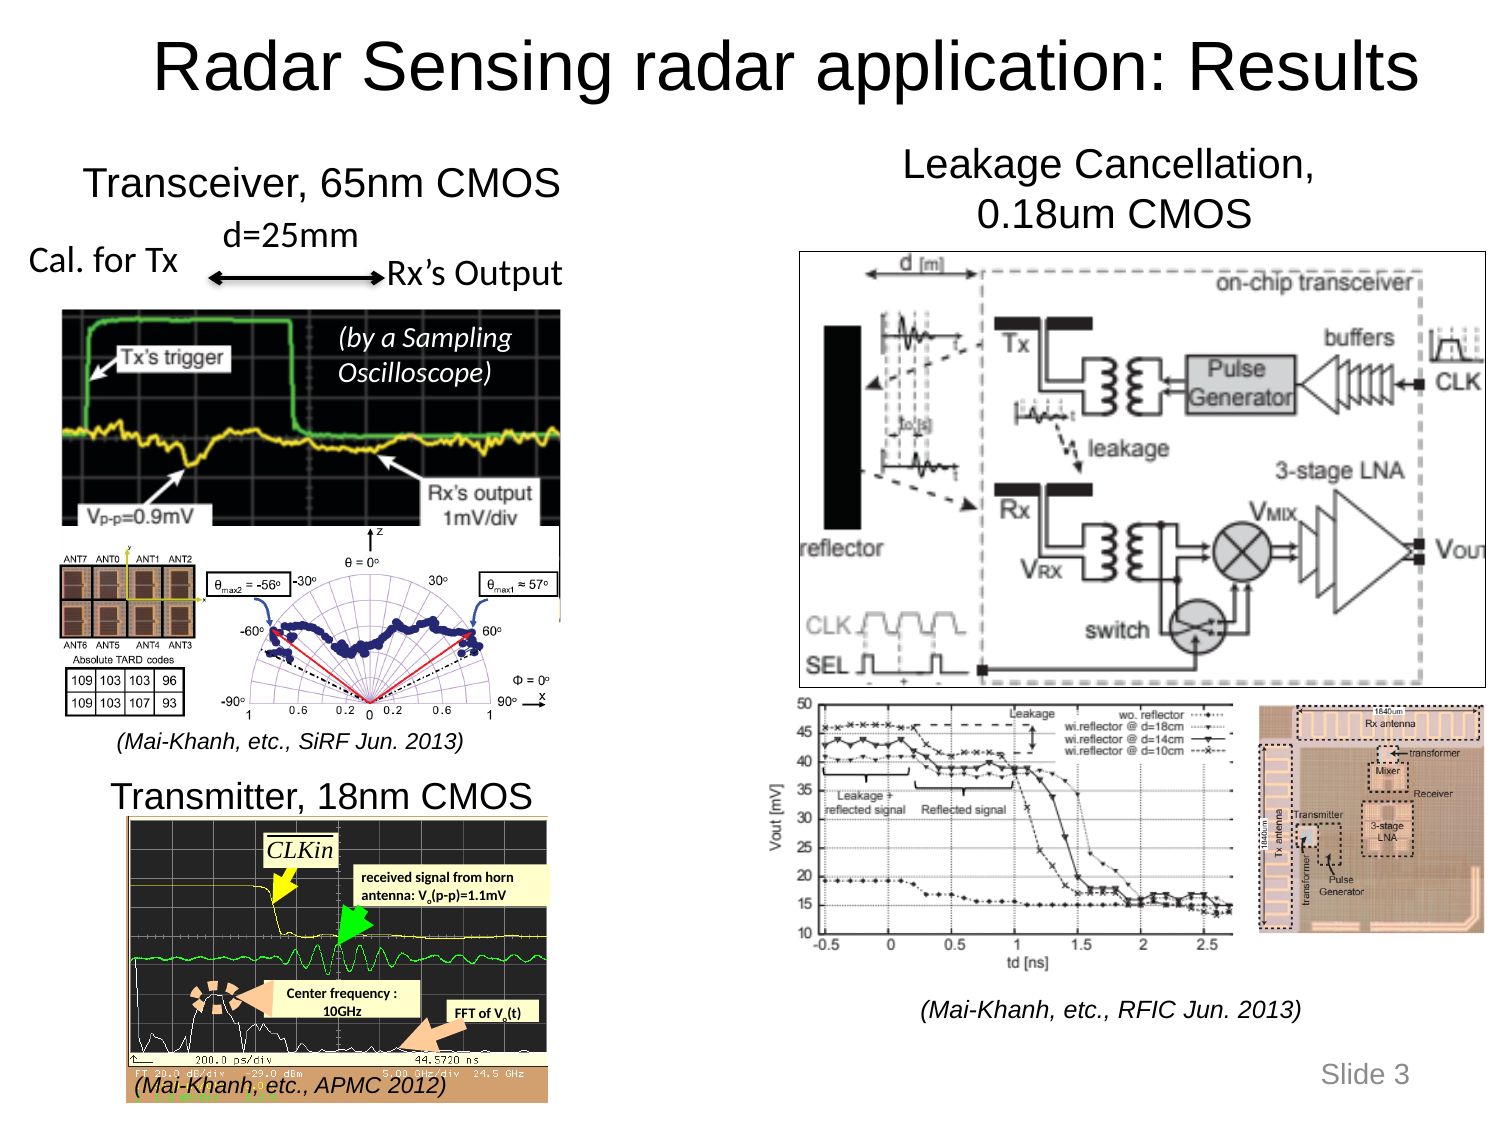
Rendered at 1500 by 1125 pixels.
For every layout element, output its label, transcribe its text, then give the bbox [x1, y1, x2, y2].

text_box Transceiver, 65nm CMOS [2, 138, 641, 224]
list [799, 251, 1486, 688]
title Radar Sensing radar application: Results [112, 12, 1462, 113]
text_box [13, 201, 745, 721]
text_box (Mai-Khanh, etc., RFIC Jun. 2013) [873, 971, 1349, 1047]
text_box Transmitter, 18nm CMOS [2, 751, 641, 837]
text_box (Mai-Khanh, etc., APMC 2012) [53, 1046, 529, 1122]
text_box Leakage Cancellation, 0.18um CMOS [768, 144, 1462, 230]
picture [1241, 702, 1486, 939]
text_box (Mai-Khanh, etc., SiRF Jun. 2013) [53, 729, 529, 751]
picture [767, 686, 1234, 972]
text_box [126, 816, 565, 1103]
slide_number Slide 3 [1074, 1042, 1425, 1103]
